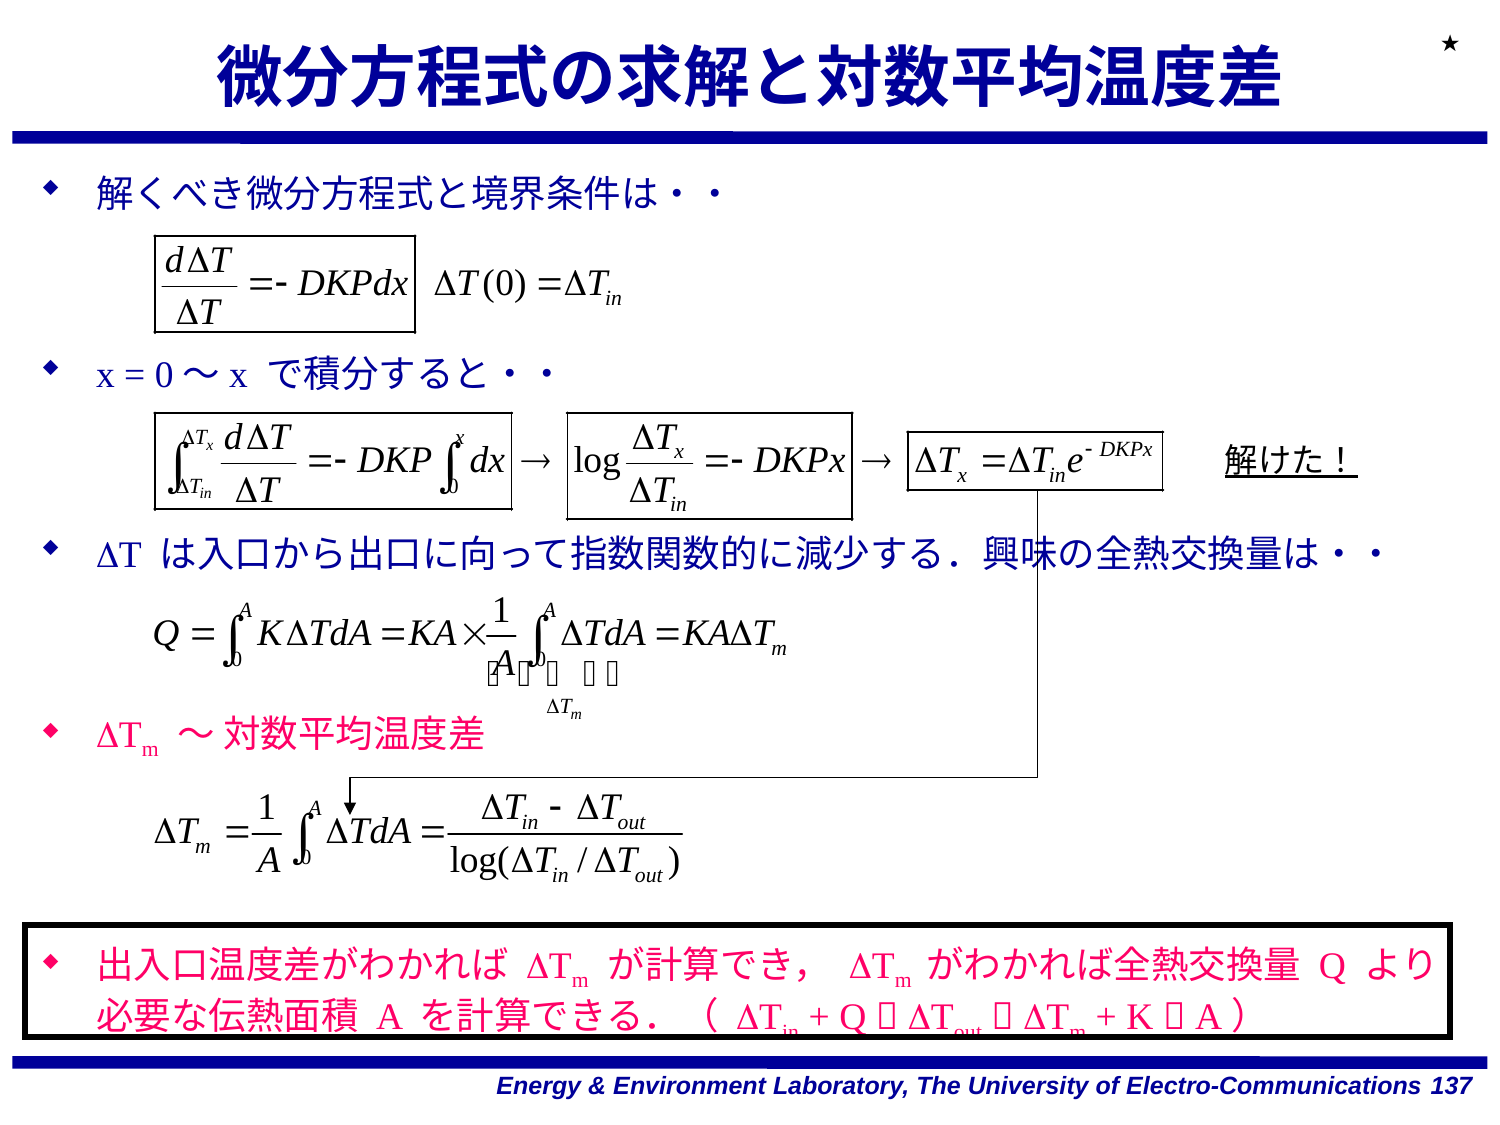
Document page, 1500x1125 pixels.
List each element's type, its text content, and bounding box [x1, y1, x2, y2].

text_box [149, 406, 1169, 525]
text_box [24, 924, 1450, 1038]
list 解くべき微分方程式と境界条件は・・ x = 0～x で積分すると・・ DT は入口から出口に向って指数関数的に減少する．興味の全熱交換量は・・ DTm ～ 対数平均温度差 出入口温度差がわかれば DTm が計算でき， DTm がわかれば全熱交換量 Q より必要な伝熱面積 A を計算できる．（ DTin + Q  DTout  DTm + K  A） [24, 162, 1475, 1038]
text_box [149, 785, 688, 888]
text_box [349, 525, 1038, 785]
text_box 解けた！ [1210, 432, 1373, 487]
text_box ★ [1425, 11, 1476, 66]
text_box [149, 587, 792, 725]
title 微分方程式の求解と対数平均温度差 [12, 12, 1488, 138]
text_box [149, 229, 627, 338]
